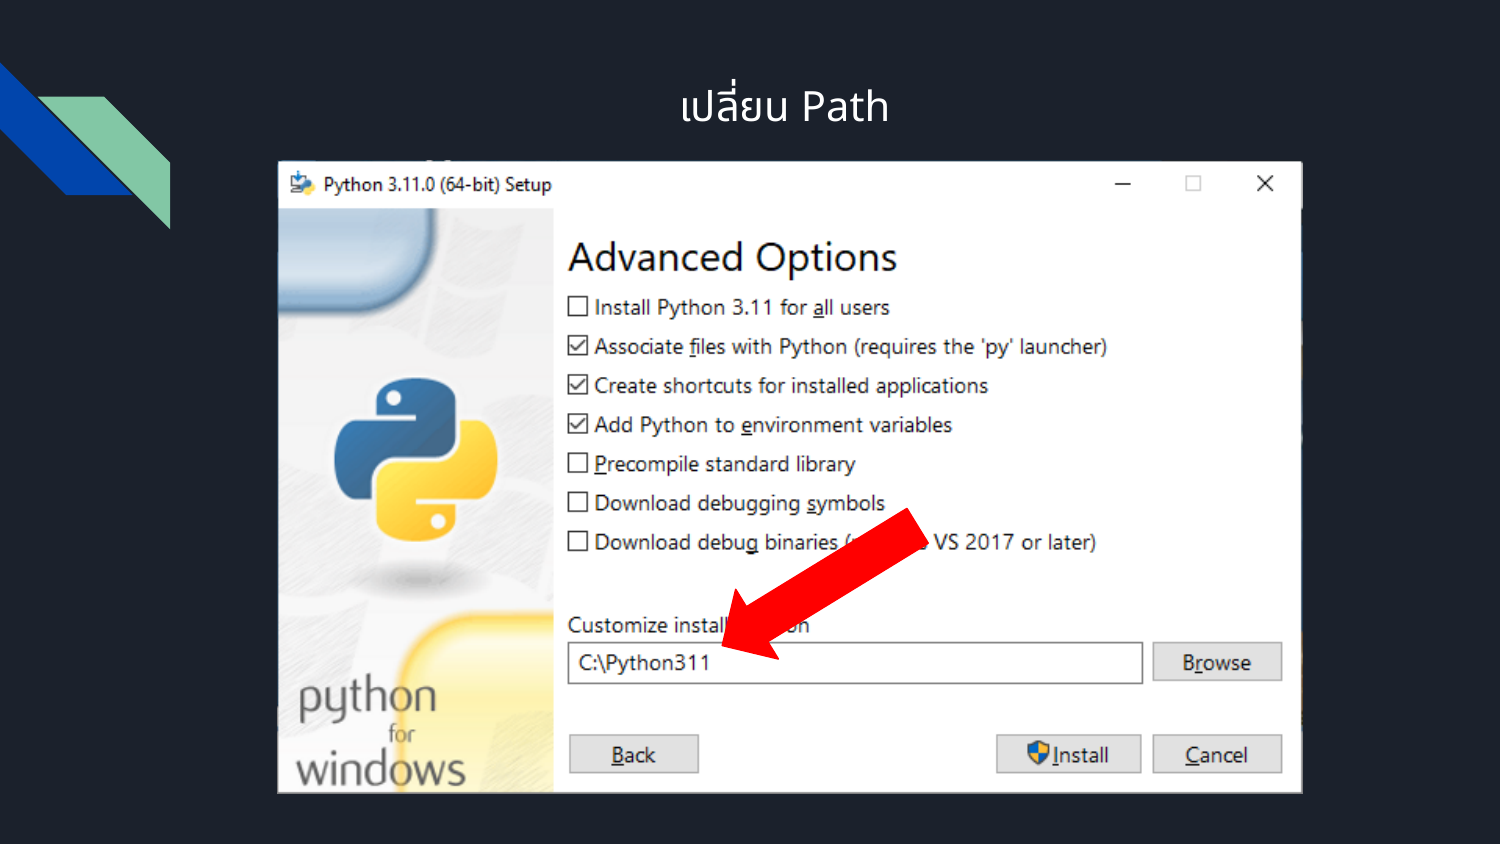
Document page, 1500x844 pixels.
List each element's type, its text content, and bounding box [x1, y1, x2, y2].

picture [277, 160, 1303, 794]
title เปลี่ยน Path [212, 64, 1368, 236]
